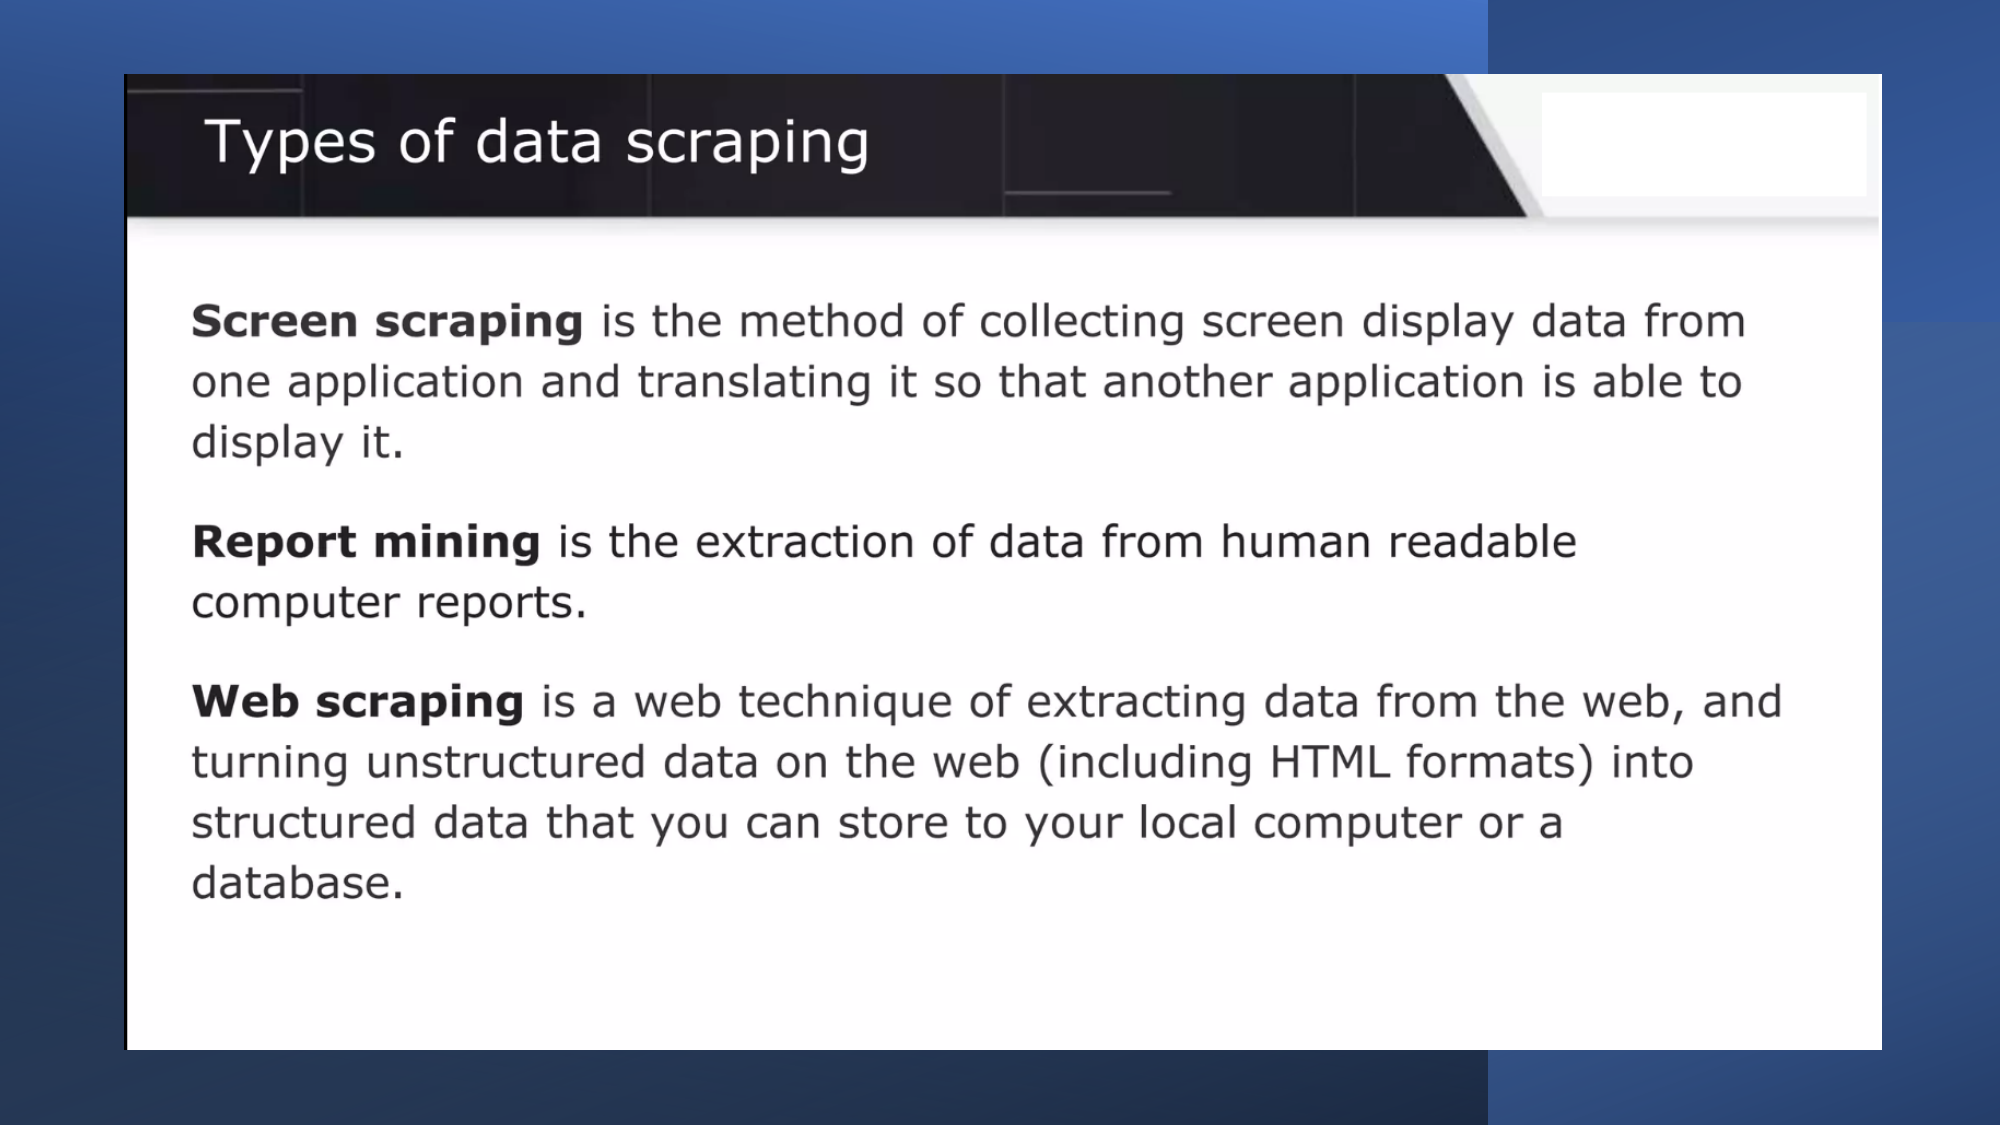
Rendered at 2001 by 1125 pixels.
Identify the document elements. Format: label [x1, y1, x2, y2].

picture [124, 74, 1882, 1050]
text_box [1489, 0, 2000, 321]
text_box [0, 321, 2000, 1125]
text_box [0, 0, 1489, 321]
